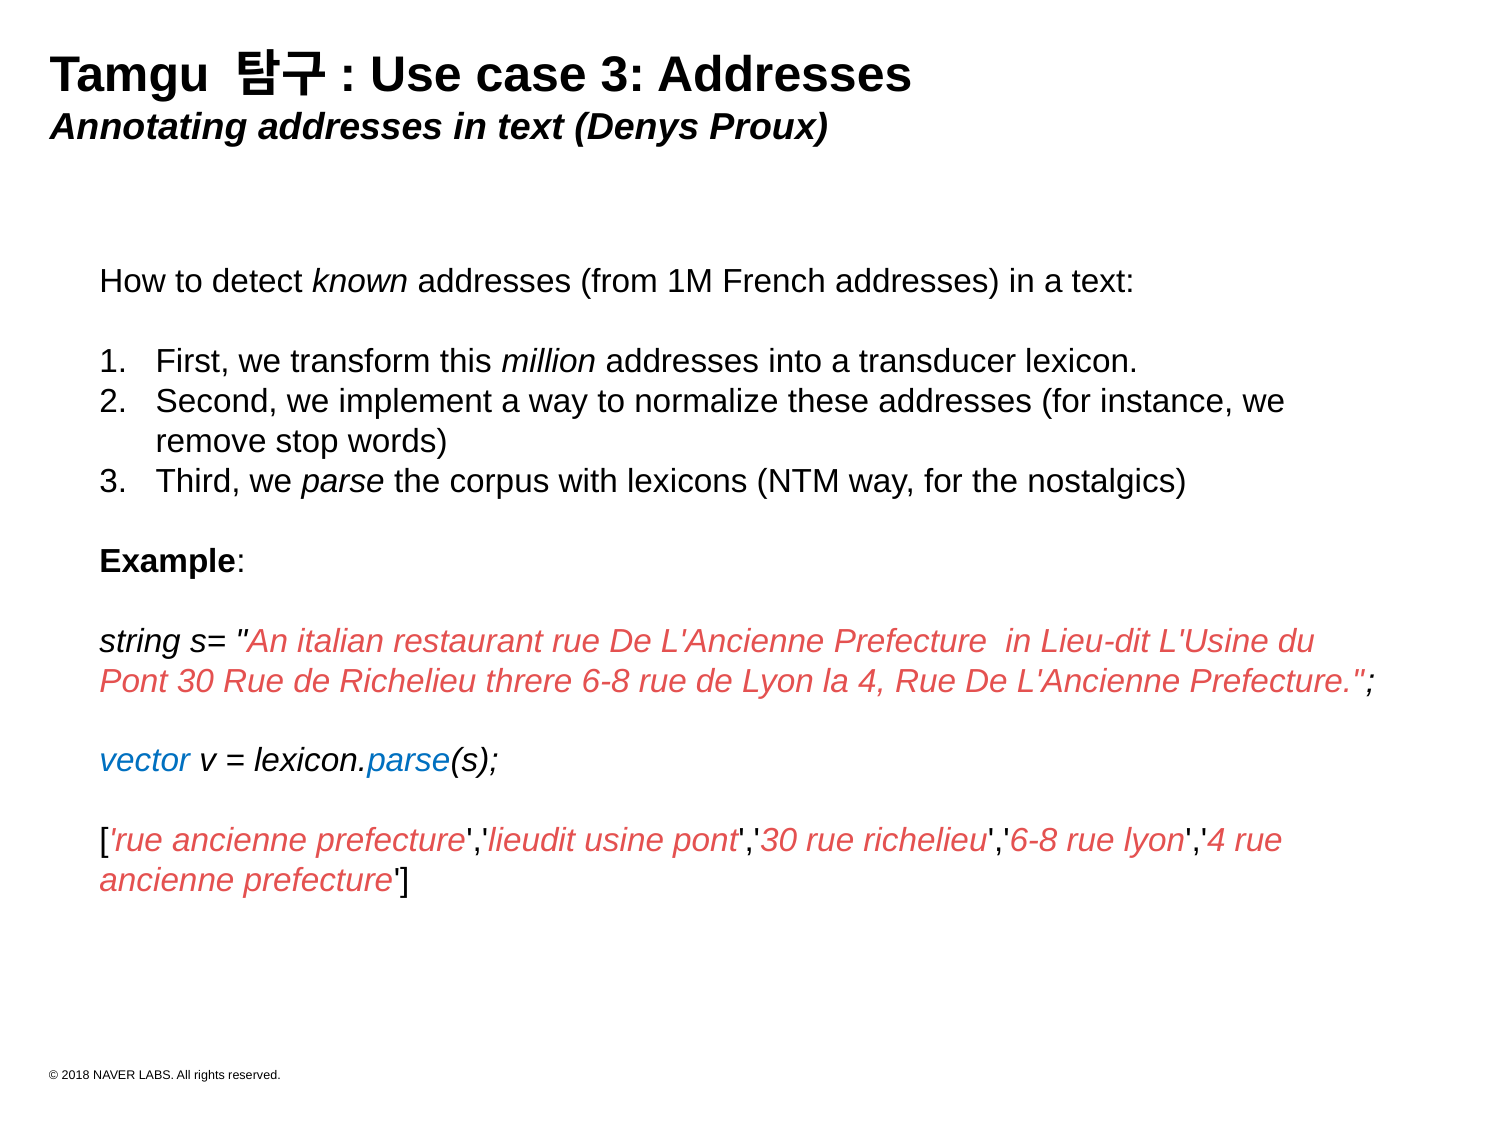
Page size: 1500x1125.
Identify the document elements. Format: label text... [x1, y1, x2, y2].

text_box Tamgu 탐구: Use case 3: Addresses Annotating addresses in text (Denys Proux) [45, 37, 1096, 152]
text_box How to detect known addresses (from 1M French addresses) in a text: First, we transform this million addresses into a transducer lexicon. Second, we implement a way to normalize these addresses (for instance, we remove stop words) Third, we parse the corpus with lexicons (NTM way, for the nostalgics) Example: string s= "An italian restaurant rue De L'Ancienne Prefecture in Lieu-dit L'Usine du Pont 30 Rue de Richelieu threre 6-8 rue de Lyon la 4, Rue De L'Ancienne Prefecture."; vector v = lexicon.parse(s); ['rue ancienne prefecture','lieudit usine pont','30 rue richelieu','6-8 rue lyon','4 rue ancienne prefecture'] [93, 253, 1397, 985]
